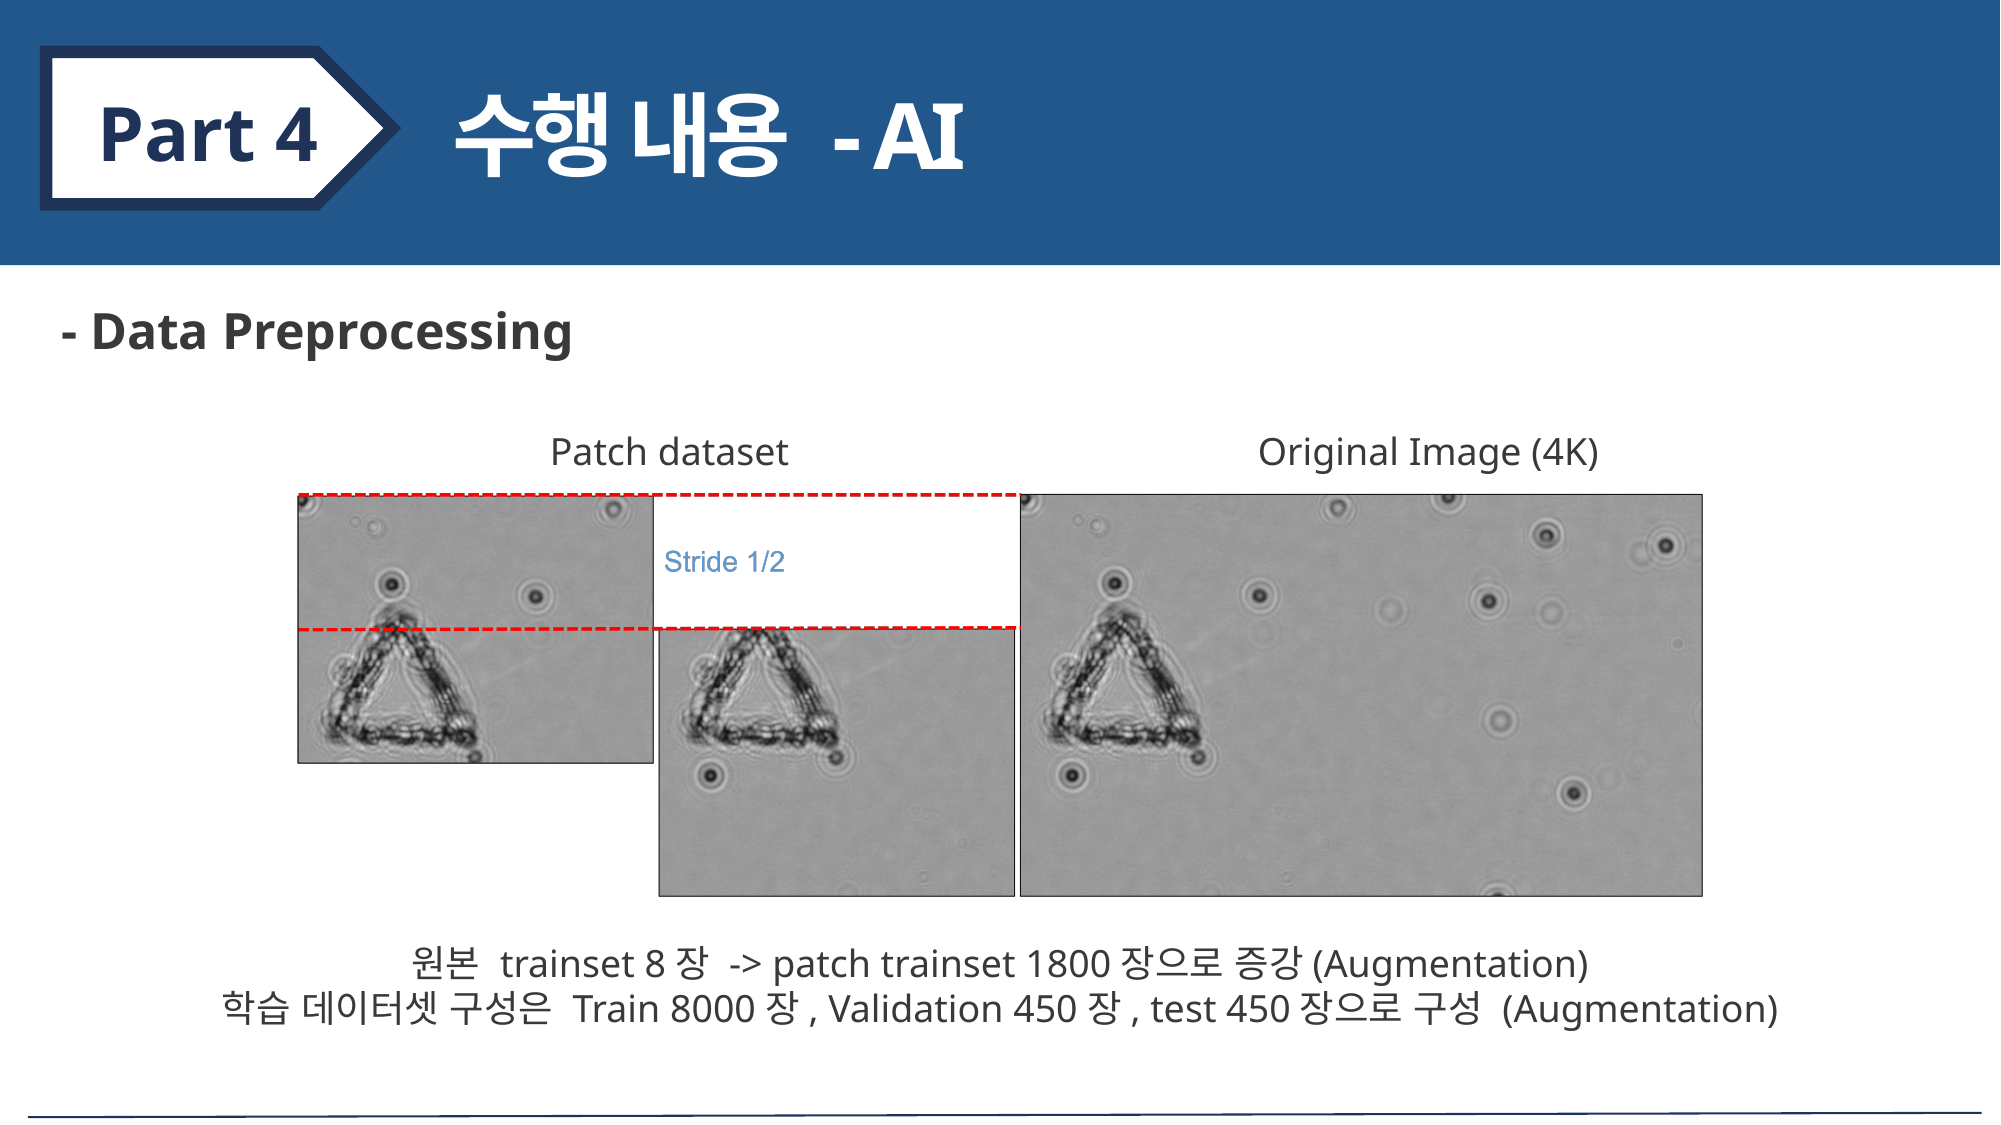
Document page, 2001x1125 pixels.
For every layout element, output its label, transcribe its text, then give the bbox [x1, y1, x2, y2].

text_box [27, 1112, 1982, 1118]
text_box Patch dataset [534, 420, 805, 481]
picture [297, 493, 1703, 897]
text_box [46, 51, 393, 205]
text_box - Data Preprocessing [46, 292, 711, 368]
text_box 수행 내용 - AI [0, 0, 2000, 266]
text_box 원본 trainset 8장 -> patch trainset 1800장으로 증강(Augmentation) 학습 데이터셋 구성은 Train 8000장, Validation 450장, test 450장으로 구성 (Augmentation) [206, 933, 1794, 1038]
text_box Original Image (4K) [1243, 420, 1614, 481]
